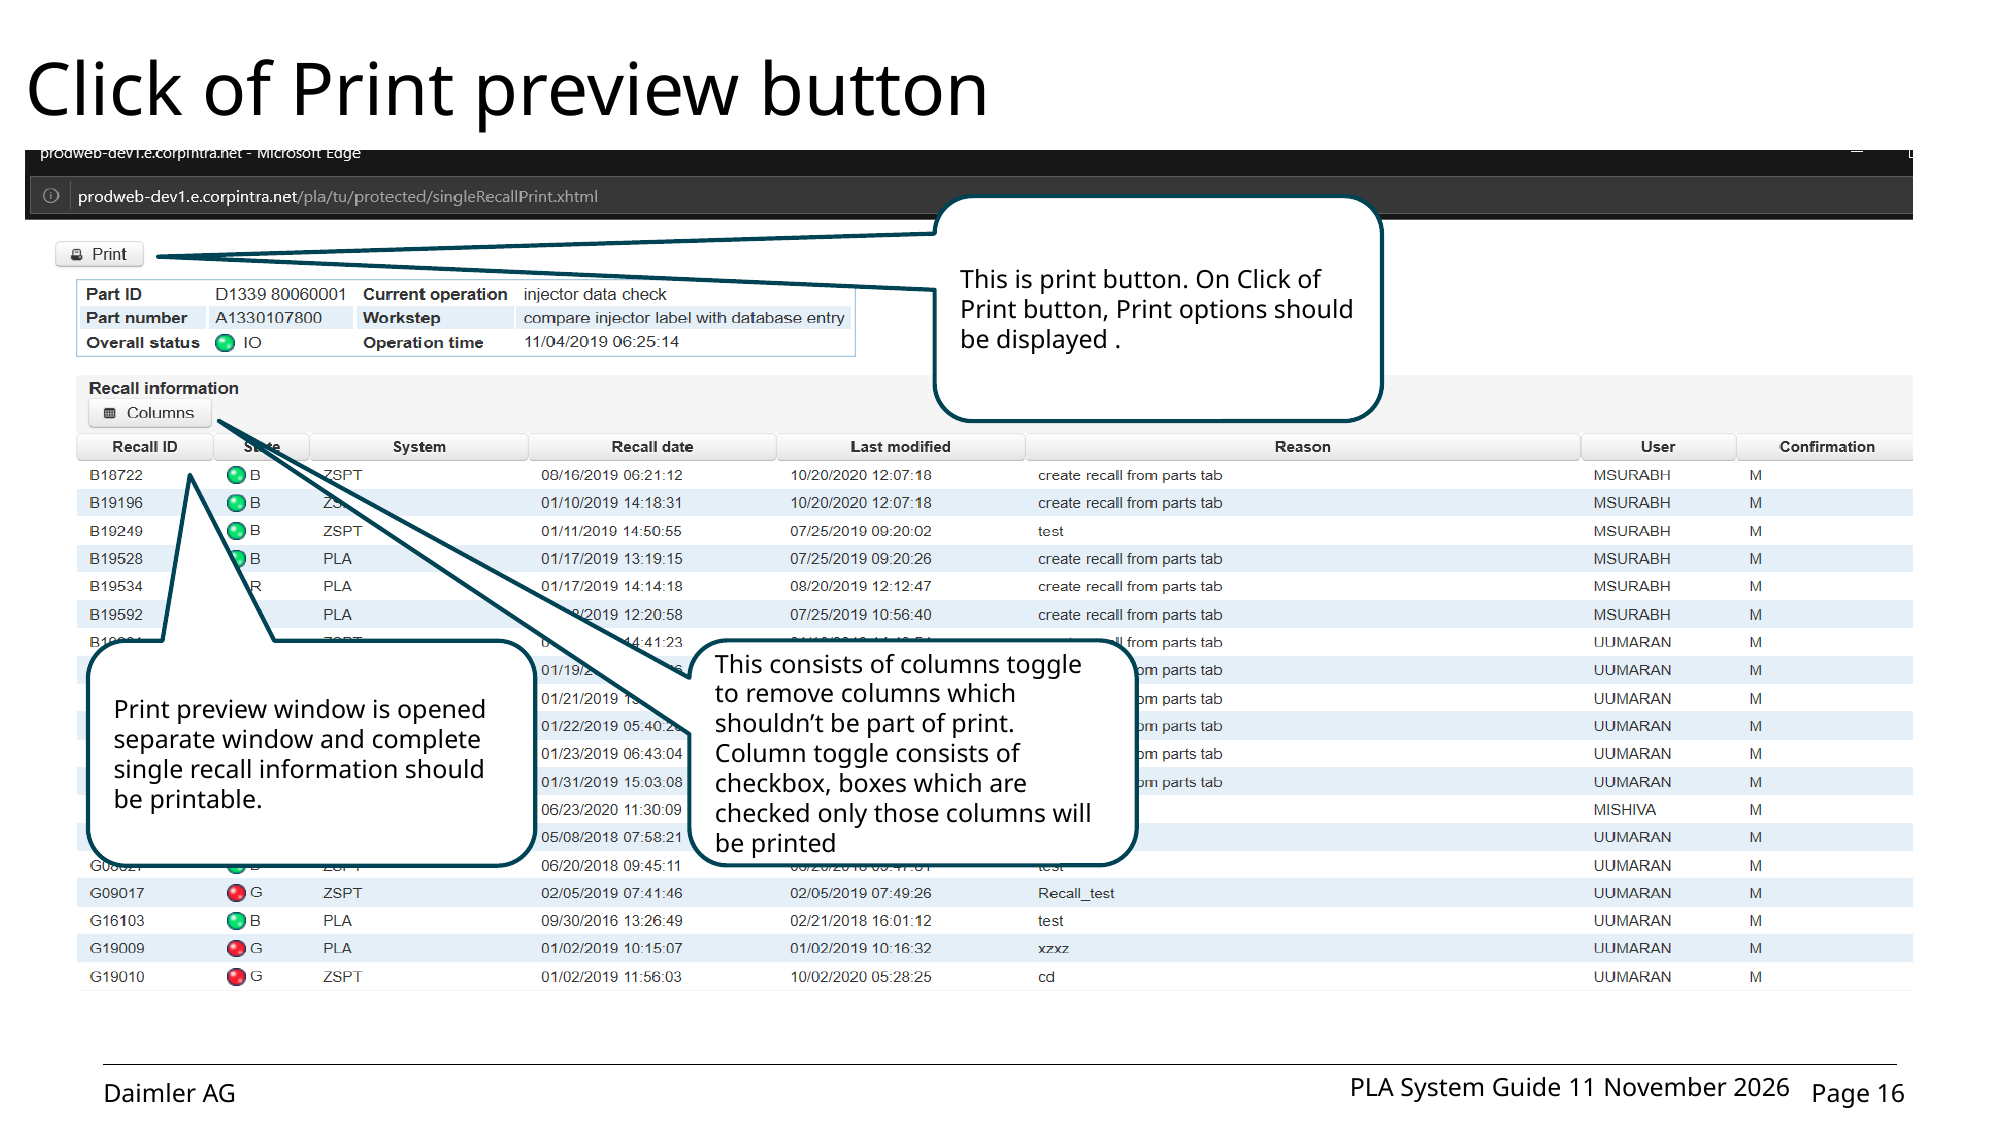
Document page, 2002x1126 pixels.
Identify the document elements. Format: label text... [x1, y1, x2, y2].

footer PLA System Guide 01 November 2020 [472, 1077, 1806, 1113]
title Click of Print preview button [6, 46, 1898, 118]
slide_number Page 16 [1811, 1077, 2001, 1113]
picture [25, 149, 1914, 991]
